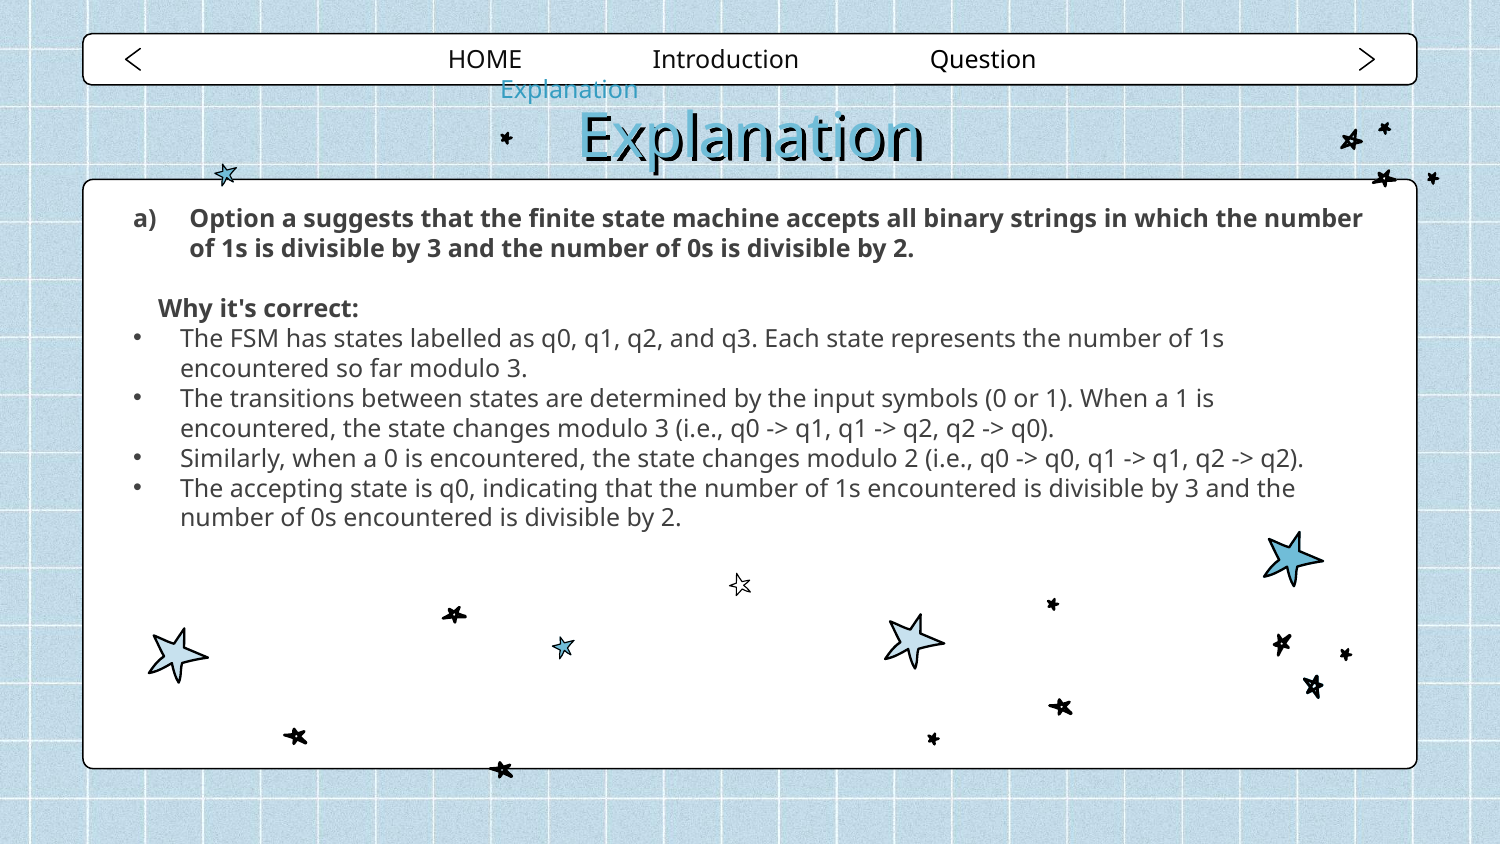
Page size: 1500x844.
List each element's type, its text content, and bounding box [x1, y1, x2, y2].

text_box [1272, 633, 1353, 700]
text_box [552, 634, 576, 659]
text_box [149, 624, 205, 689]
text_box [488, 761, 514, 779]
text_box HOME Introduction Question Explanation [433, 35, 1125, 111]
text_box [1339, 121, 1440, 188]
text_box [214, 162, 238, 187]
text_box [1048, 698, 1073, 716]
title Explanation [118, 93, 1382, 172]
text_box [82, 33, 1417, 85]
list Option a suggests that the finite state machine accepts all binary strings in which the number of 1s is divisible by 3 and the number of 0s is divisible by 2. Why it's correct: The FSM has states labelled as q0, q1, q2, and q3. Each state represents the number of 1s encountered so far modulo 3. The transitions between states are determined by the input symbols (0 or 1). When a 1 is encountered, the state changes modulo 3 (i.e., q0 -> q1, q1 -> q2, q2 -> q0). Similarly, when a 0 is encountered, the state changes modulo 2 (i.e., q0 -> q0, q1 -> q1, q2 -> q2). The accepting state is q0, indicating that the number of 1s encountered is divisible by 3 and the number of 0s encountered is divisible by 2. [118, 187, 1382, 759]
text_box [1264, 528, 1320, 592]
text_box [1046, 597, 1060, 611]
text_box [500, 131, 513, 145]
picture [0, 0, 1500, 844]
text_box [282, 727, 308, 746]
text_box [727, 572, 752, 595]
text_box [441, 606, 467, 624]
text_box [927, 732, 940, 746]
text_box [885, 610, 941, 675]
